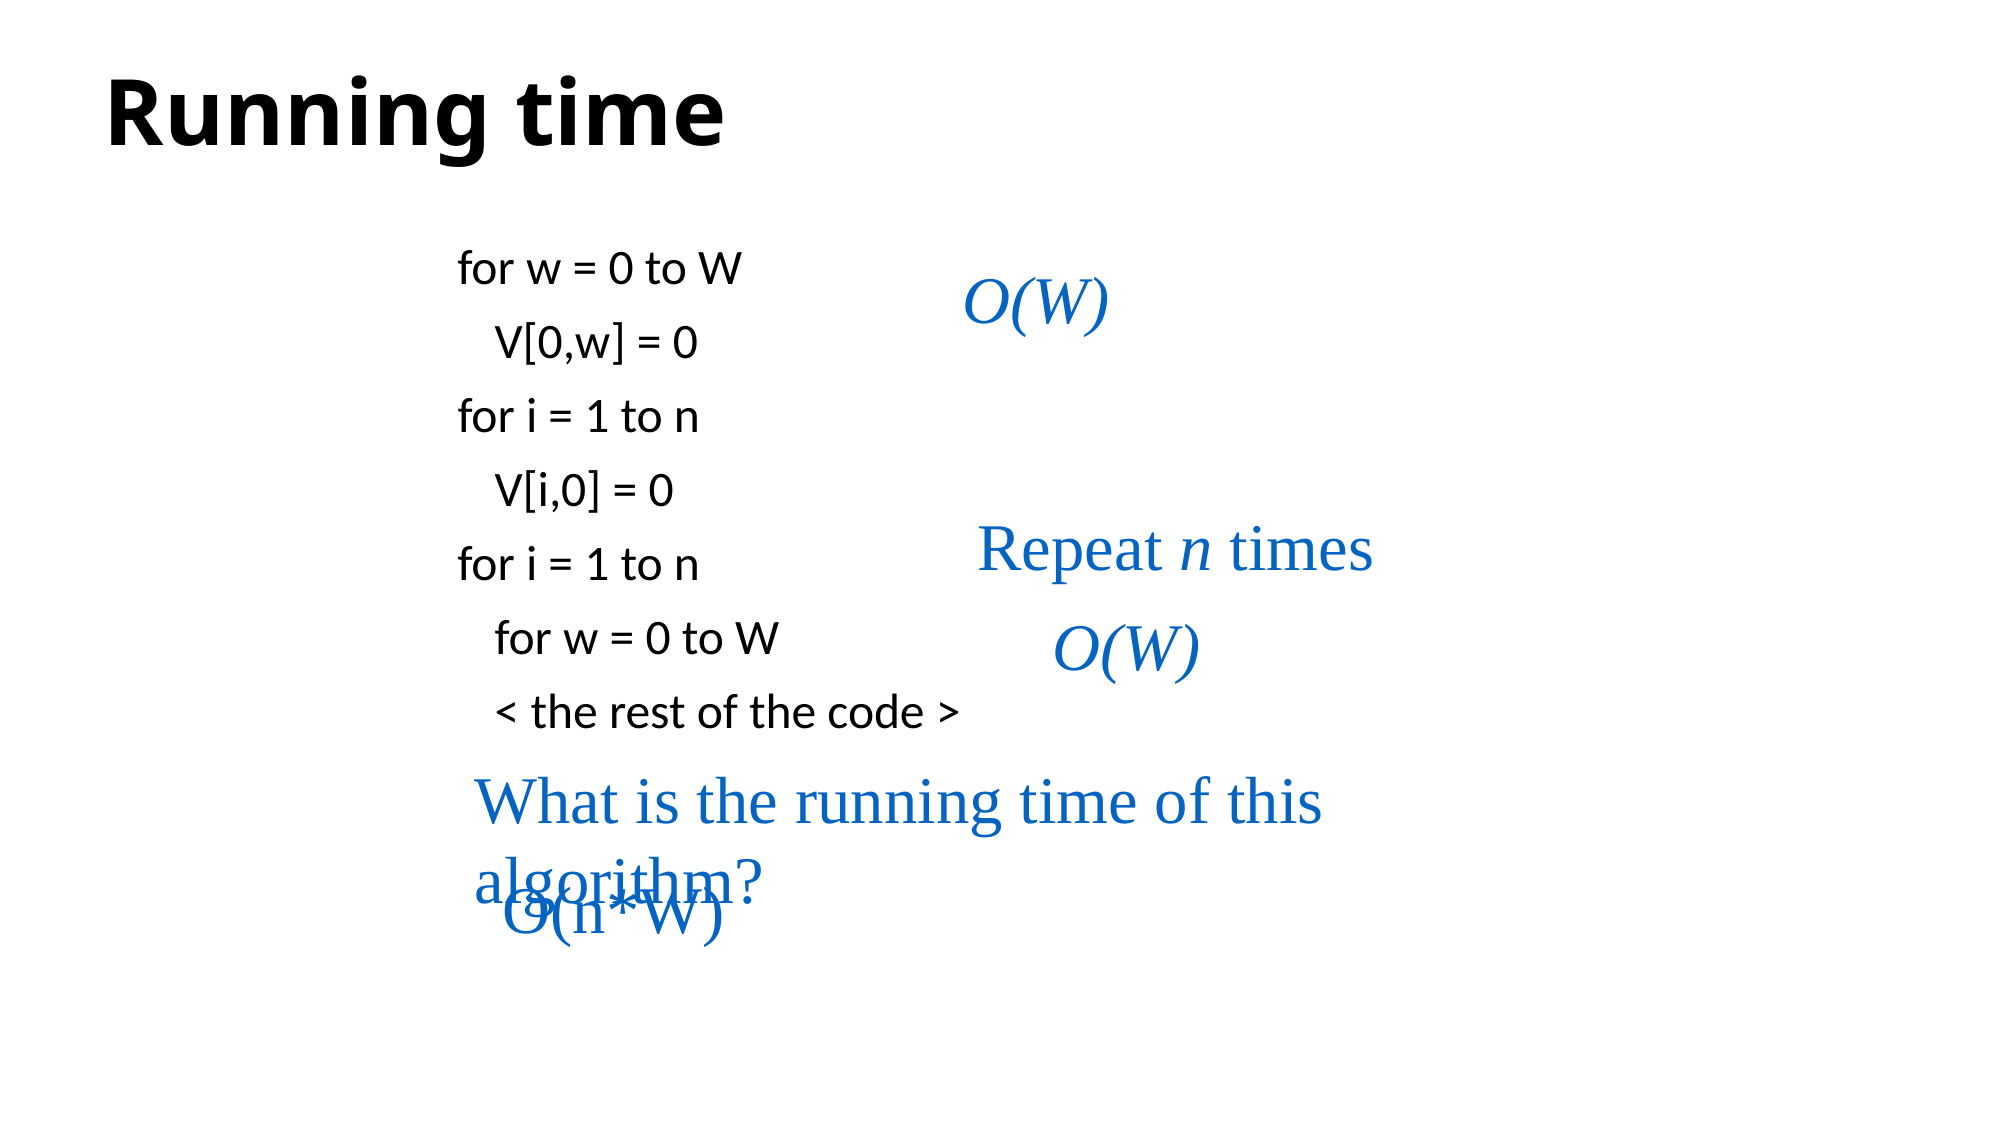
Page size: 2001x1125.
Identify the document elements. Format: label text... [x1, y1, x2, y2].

text_box O(n*W) [487, 859, 740, 954]
text_box O(W) [947, 249, 1126, 345]
title Running time [88, 37, 1750, 196]
list for w = 0 to W V[0,w] = 0 for i = 1 to n V[i,0] = 0 for i = 1 to n for w = 0 to W < the rest of the code > [442, 234, 1718, 747]
text_box What is the running time of this algorithm? [459, 749, 1644, 925]
text_box Repeat n times [962, 496, 1390, 592]
text_box O(W) [1037, 596, 1216, 692]
